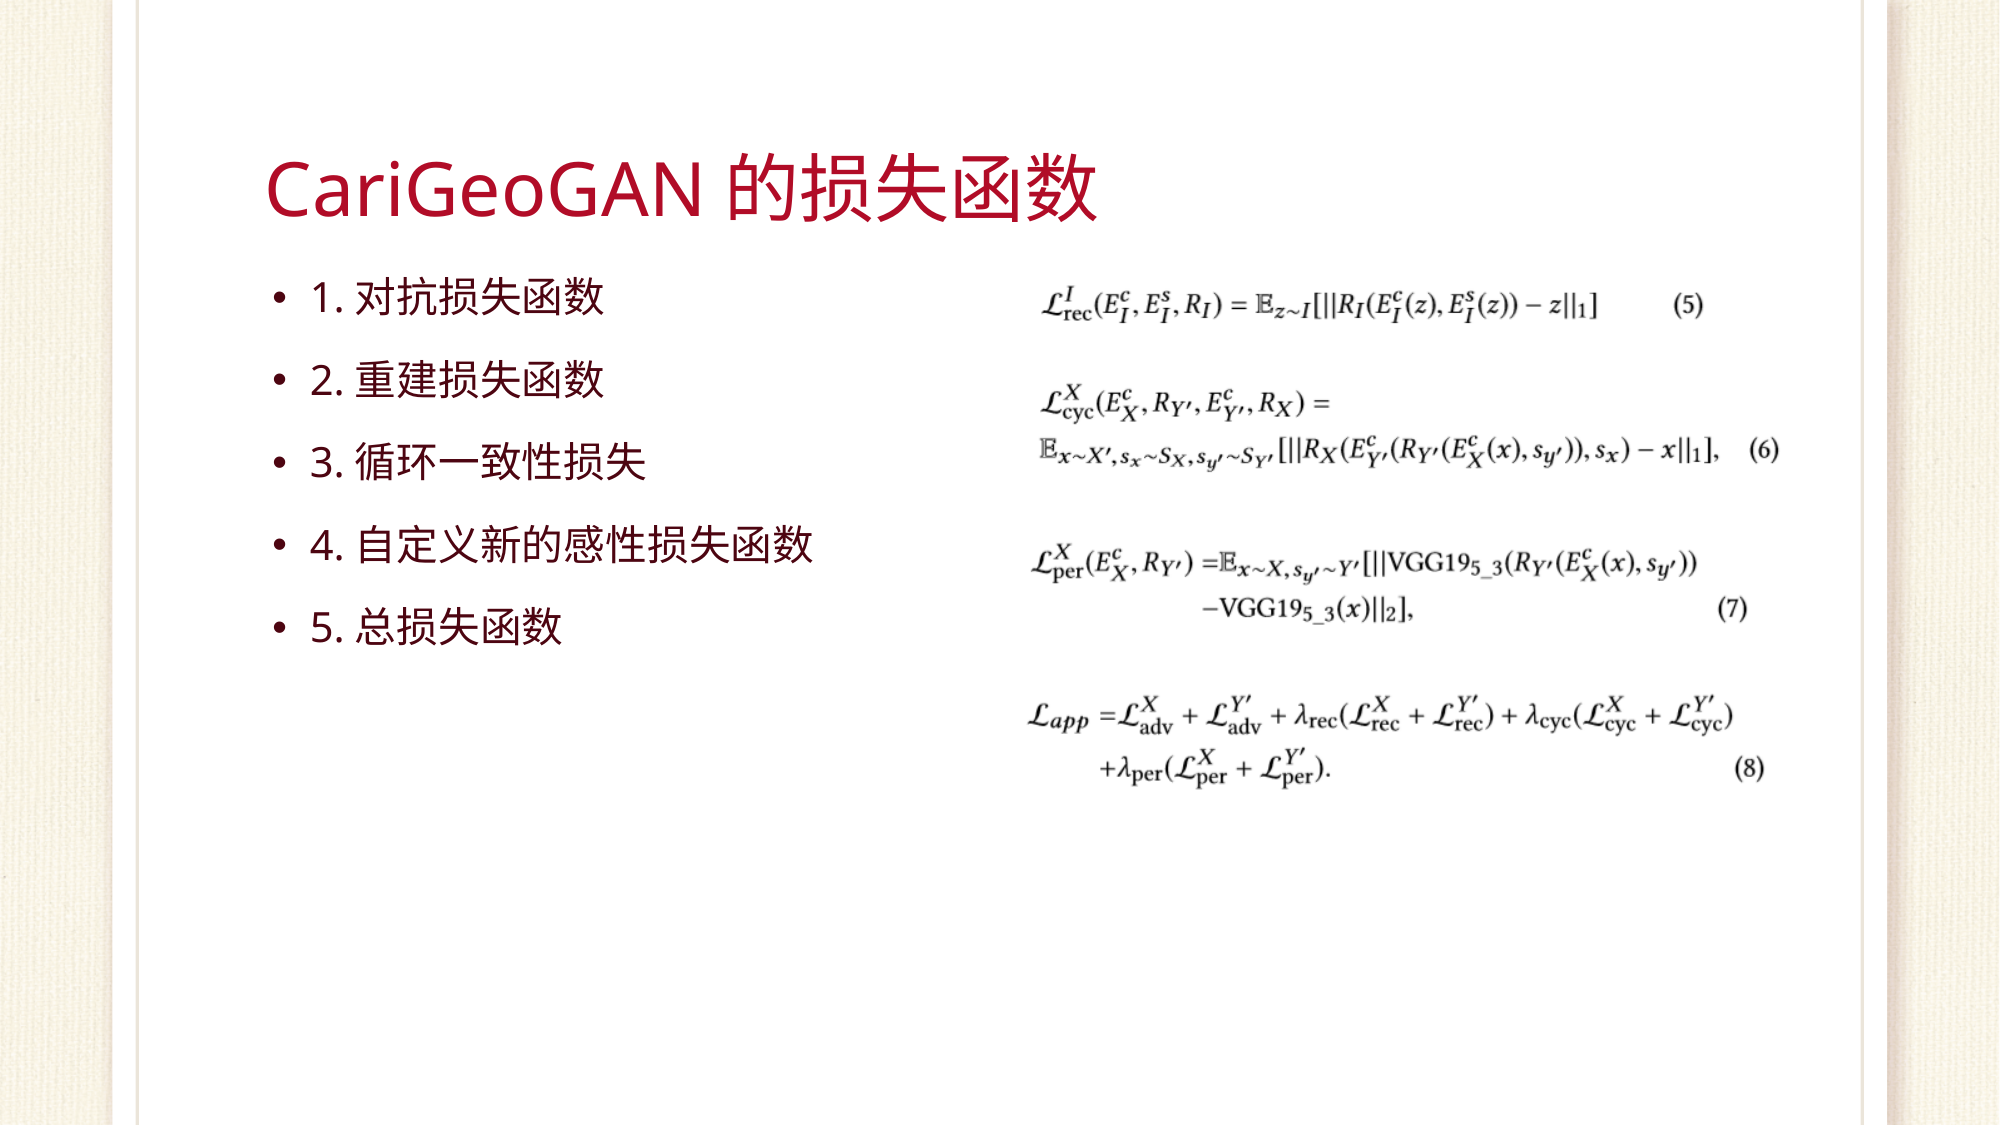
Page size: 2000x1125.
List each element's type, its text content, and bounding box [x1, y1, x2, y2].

picture [1888, 0, 2000, 1125]
list 1.对抗损失函数 2.重建损失函数 3.循环一致性损失 4.自定义新的感性损失函数 5.总损失函数 [249, 269, 985, 1013]
title CariGeoGAN的损失函数 [249, 52, 1750, 240]
picture [994, 360, 1807, 486]
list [1004, 255, 1731, 360]
picture [0, 0, 112, 1125]
picture [994, 682, 1781, 806]
picture [961, 527, 1774, 641]
